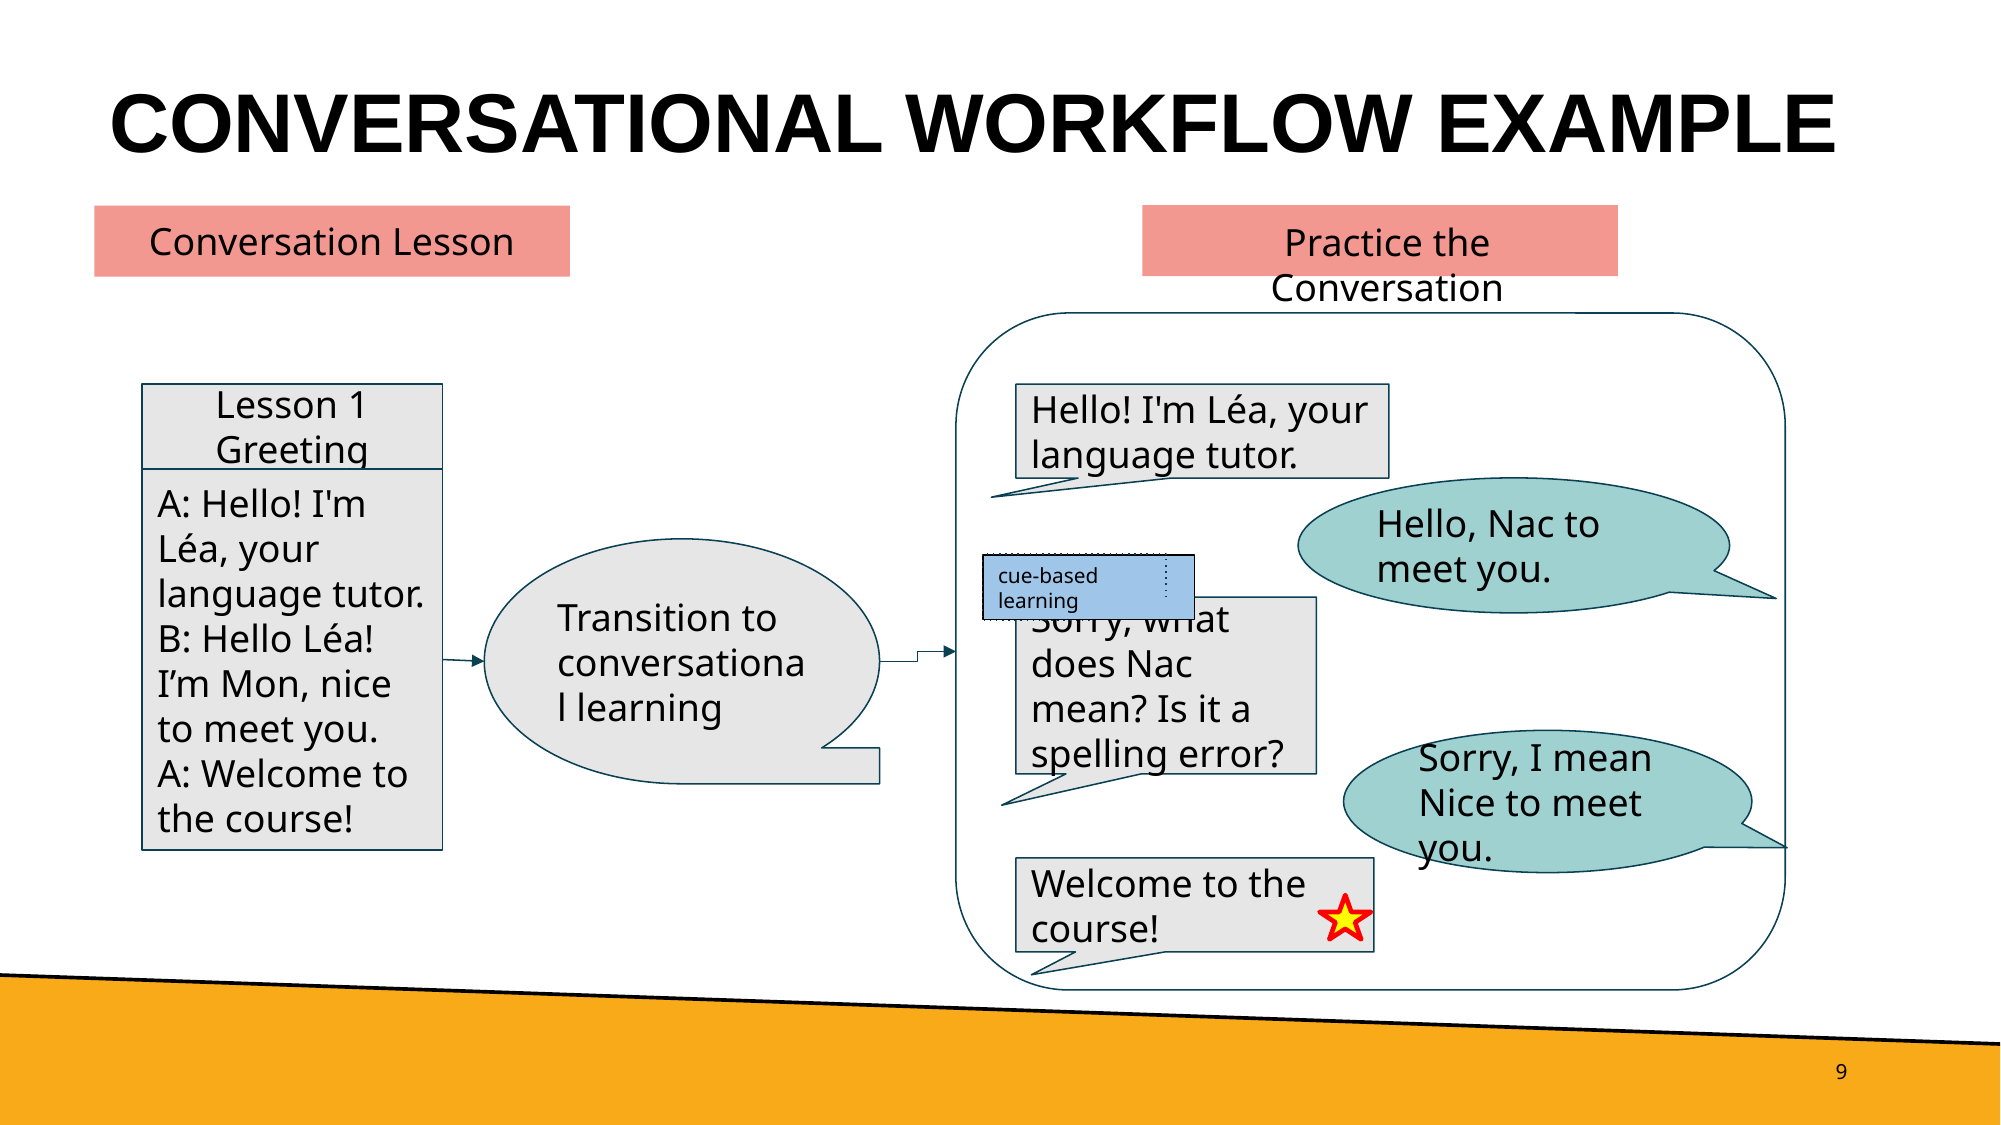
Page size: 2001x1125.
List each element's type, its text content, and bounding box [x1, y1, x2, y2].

text_box Hello, Nac to meet you. [1298, 477, 1777, 613]
text_box A: Hello! I'm Léa, your language tutor. B: Hello Léa! I’m Mon, nice to meet you. A: Welcome to the course! [142, 468, 443, 851]
text_box Lesson 1 Greeting [142, 384, 443, 468]
text_box [1142, 205, 1618, 277]
text_box Sorry, I mean Nice to meet you. [1343, 730, 1788, 873]
slide_number ‹#› [1412, 1042, 1863, 1103]
text_box [1319, 895, 1371, 940]
text_box [955, 312, 1786, 990]
text_box Welcome to the course! [1015, 857, 1374, 975]
text_box Hello! I'm Léa, your language tutor. [991, 384, 1389, 498]
text_box Sorry, what does Nac mean? Is it a spelling error? [1001, 597, 1317, 806]
text_box CONVERSATIONAL WORKFLOW EXAMPLE [94, 78, 1902, 173]
text_box [94, 205, 570, 277]
text_box Transition to conversational learning [484, 538, 880, 784]
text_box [879, 651, 957, 662]
text_box Practice the Conversation [1156, 211, 1618, 317]
text_box cue-based learning [983, 554, 1195, 620]
text_box Conversation Lesson [101, 210, 563, 271]
